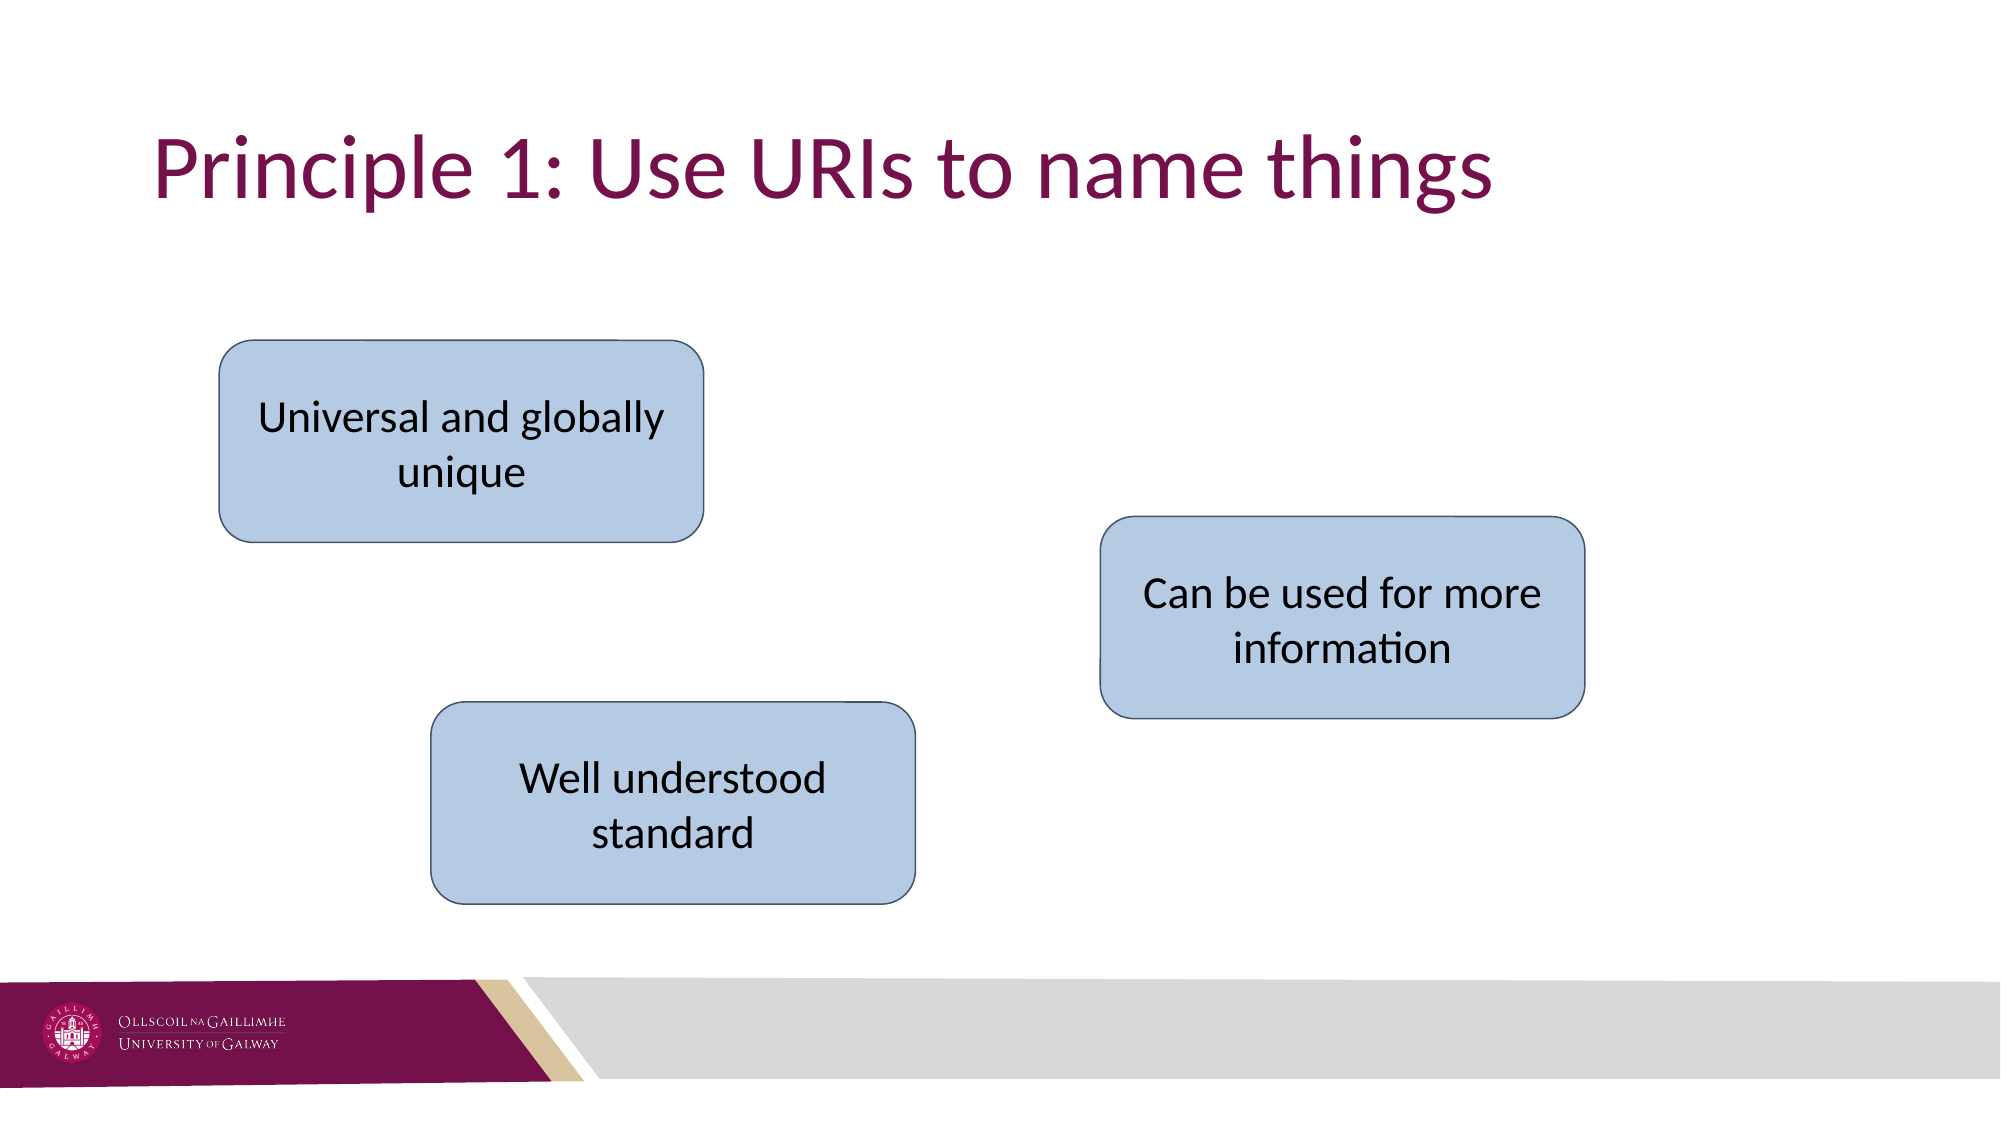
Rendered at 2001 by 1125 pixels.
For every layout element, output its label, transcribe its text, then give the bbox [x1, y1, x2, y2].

text_box Well understood standard [430, 701, 916, 905]
picture [42, 1002, 285, 1063]
text_box Universal and globally unique [219, 340, 704, 543]
title Principle 1: Use URIs to name things [137, 59, 1863, 278]
text_box Can be used for more information [1100, 516, 1585, 719]
